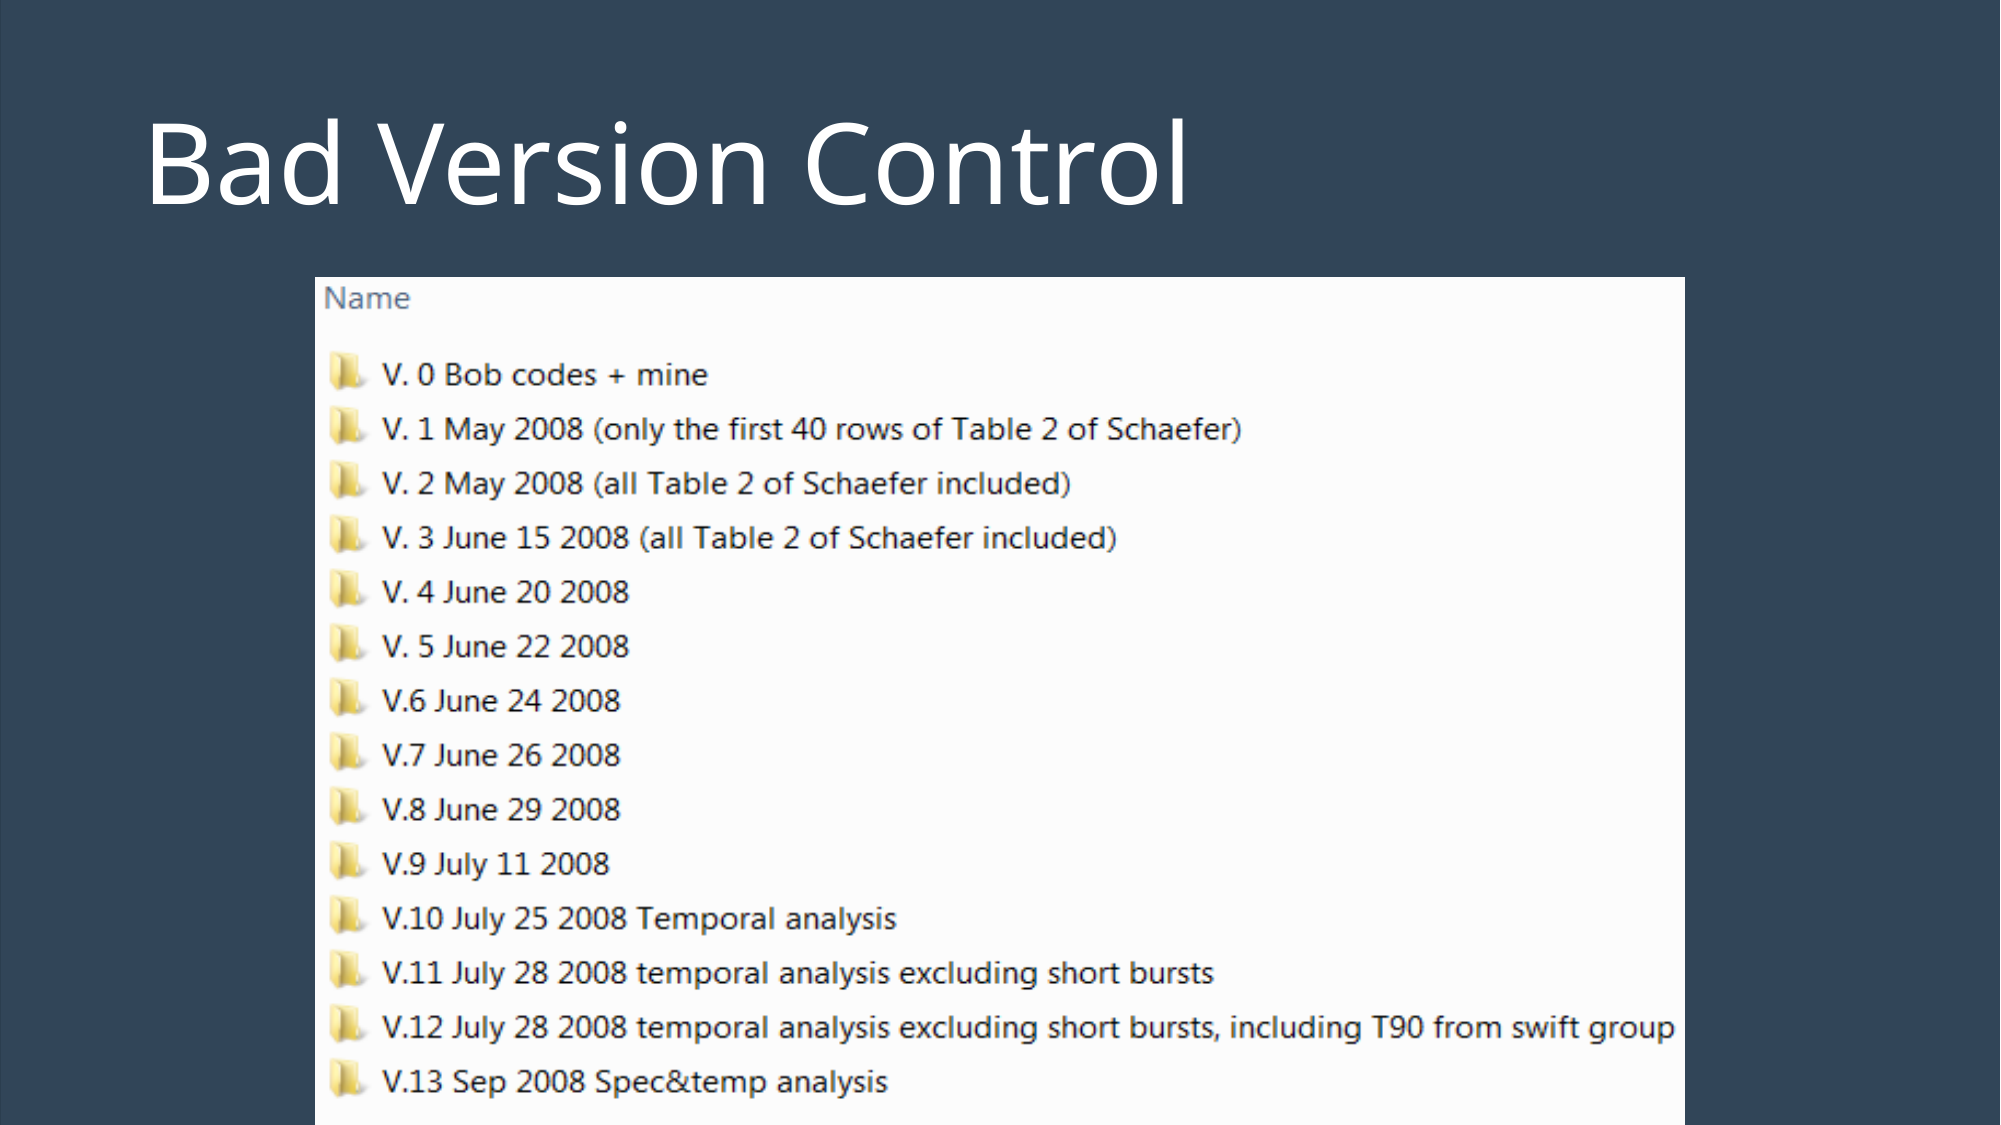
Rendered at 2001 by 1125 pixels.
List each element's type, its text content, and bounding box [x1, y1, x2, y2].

picture [315, 277, 1685, 1125]
title Bad Version Control [127, 59, 1873, 278]
